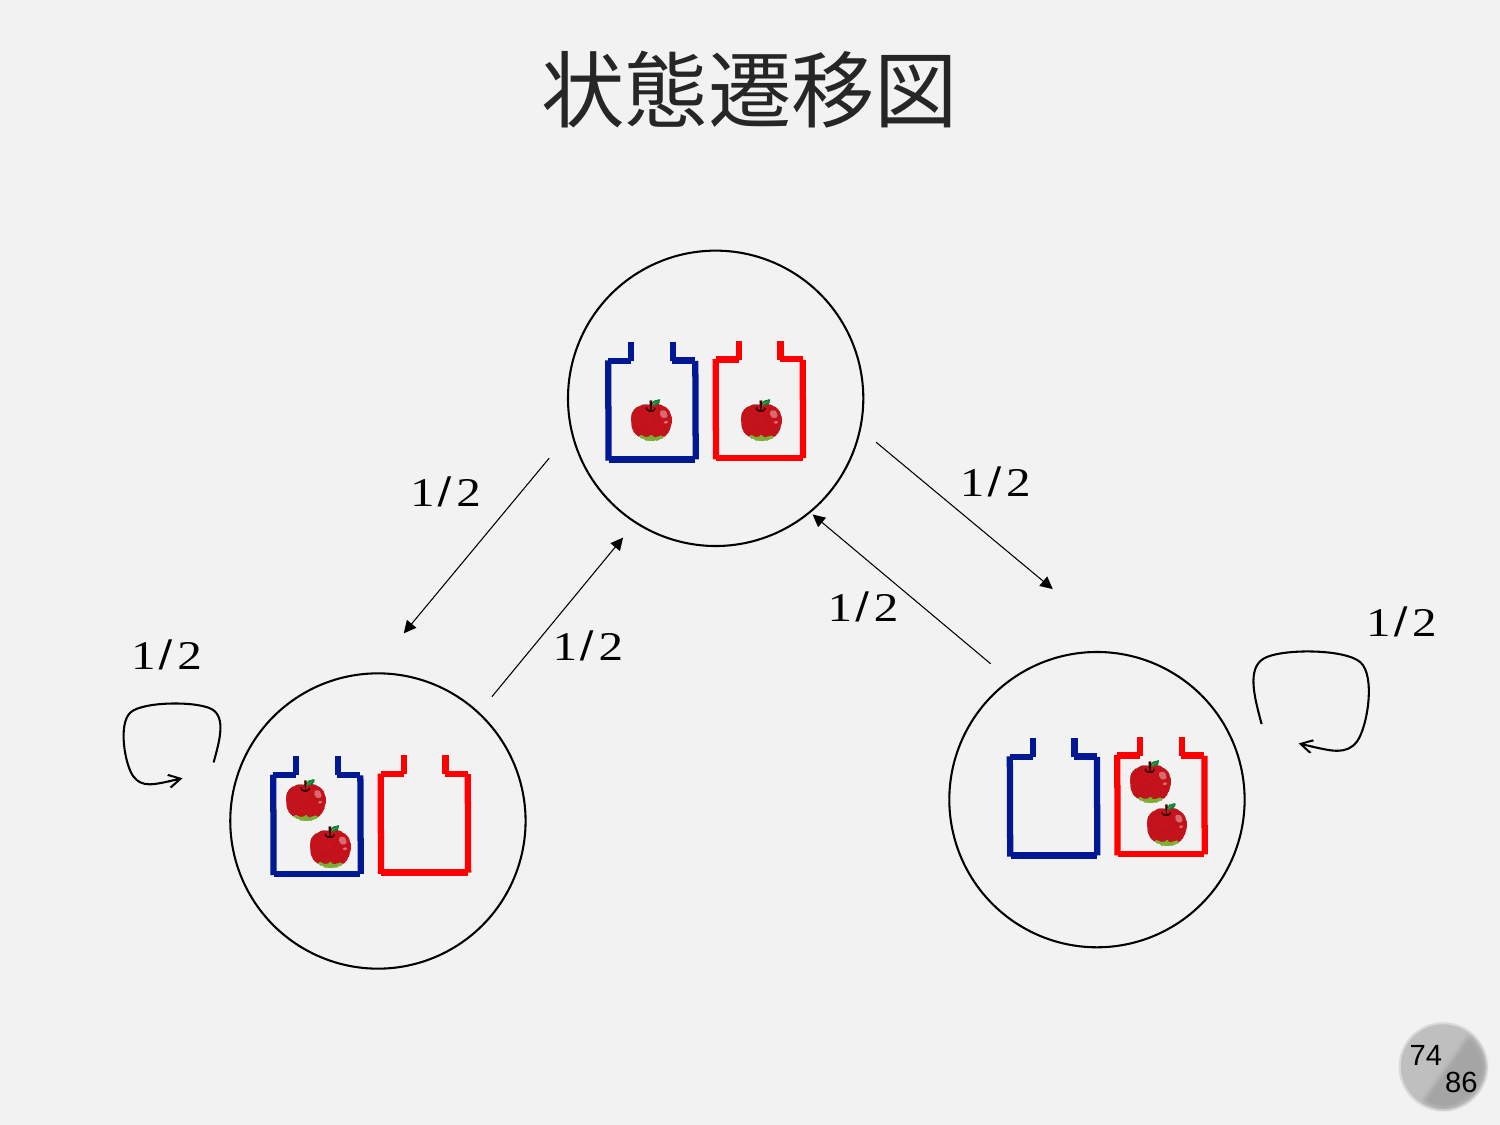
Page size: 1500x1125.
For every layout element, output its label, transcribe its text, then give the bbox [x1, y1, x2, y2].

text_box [123, 250, 1438, 969]
list 状態遷移図 [0, 31, 1500, 155]
